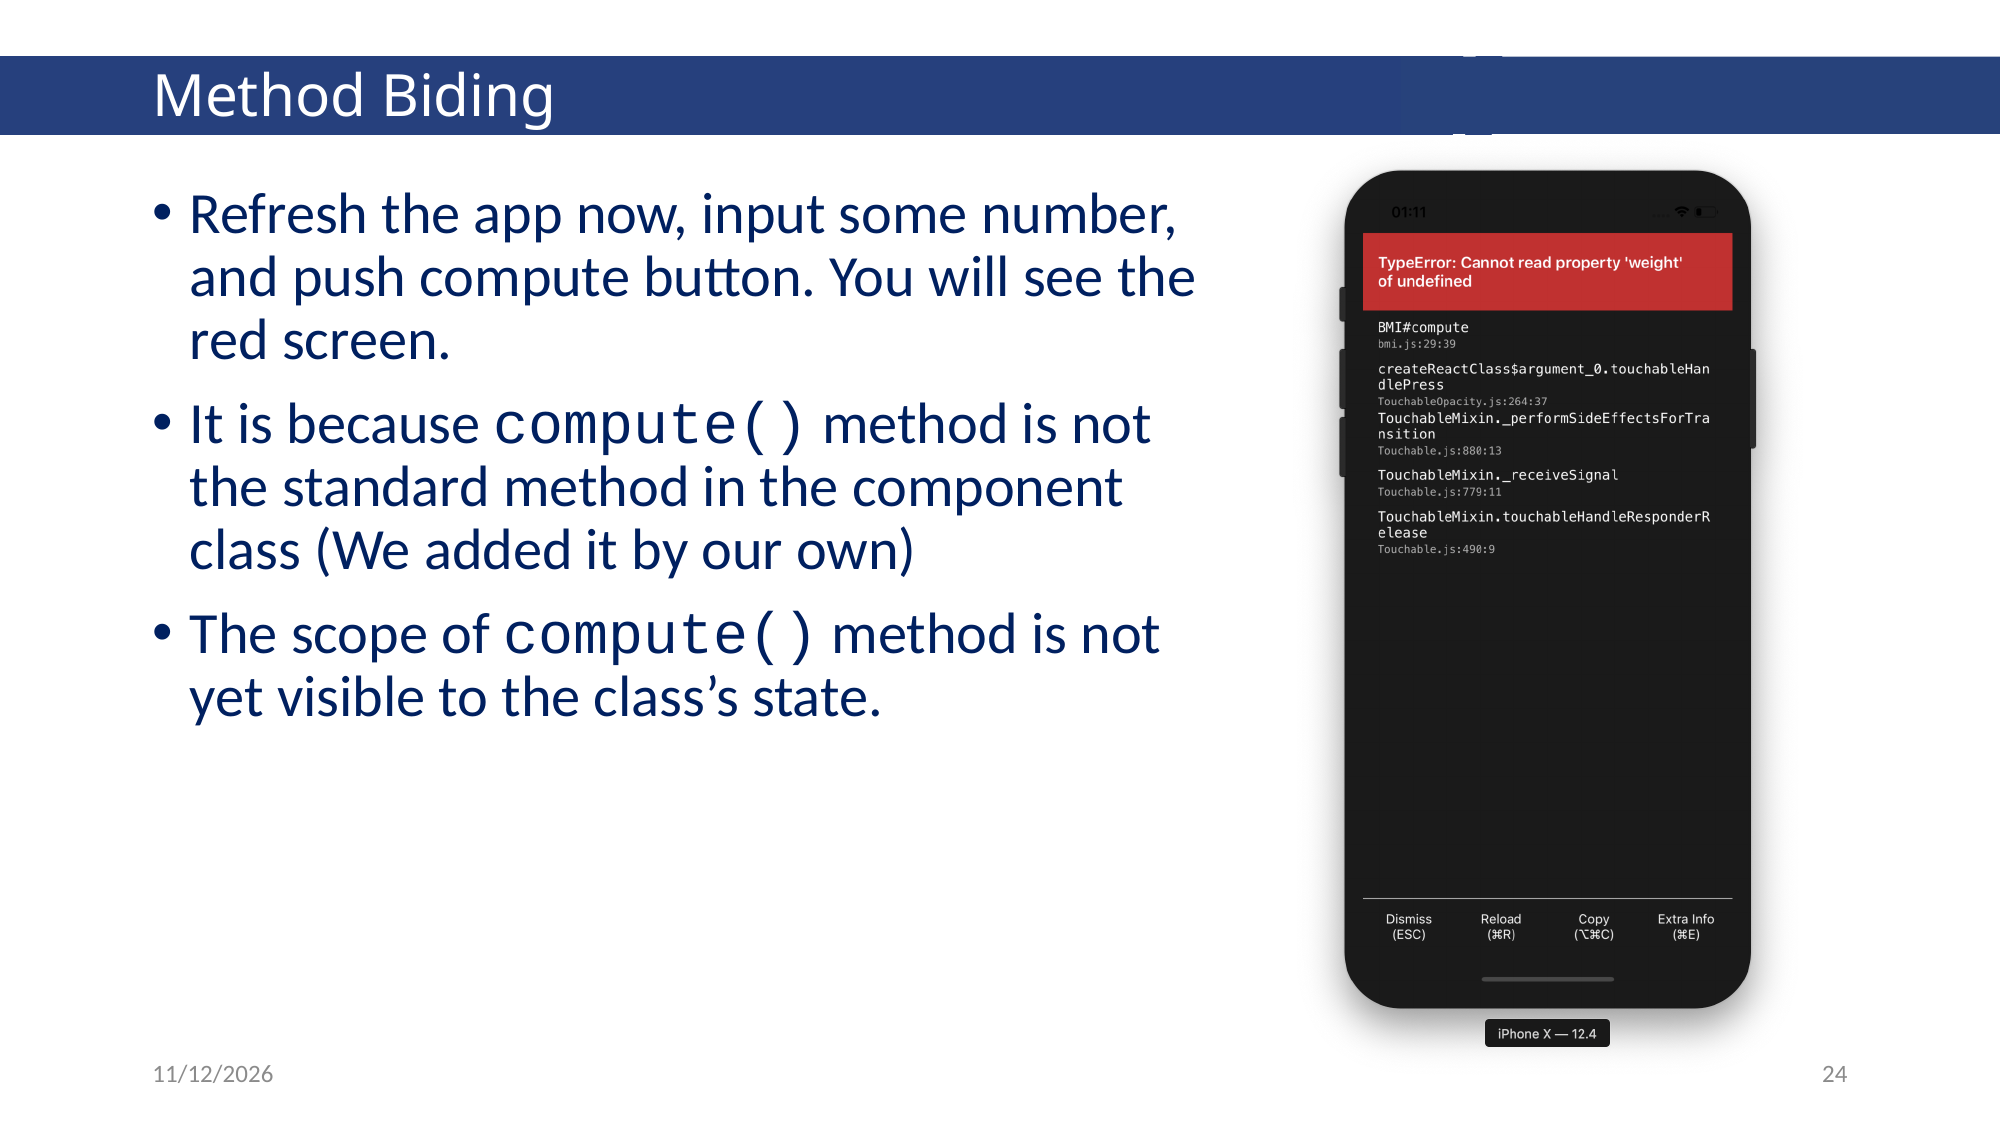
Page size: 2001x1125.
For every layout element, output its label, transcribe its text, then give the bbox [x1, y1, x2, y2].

picture [1279, 132, 1816, 1082]
list Refresh the app now, input some number, and push compute button. You will see the red screen. It is because compute() method is not the standard method in the component class (We added it by our own) The scope of compute() method is not yet visible to the class’s state. [137, 176, 1219, 1018]
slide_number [137, 1042, 365, 1103]
title Method Biding [137, 43, 1863, 152]
picture [1863, 50, 2001, 144]
picture [0, 56, 137, 135]
slide_number 23 [1640, 1042, 1863, 1103]
